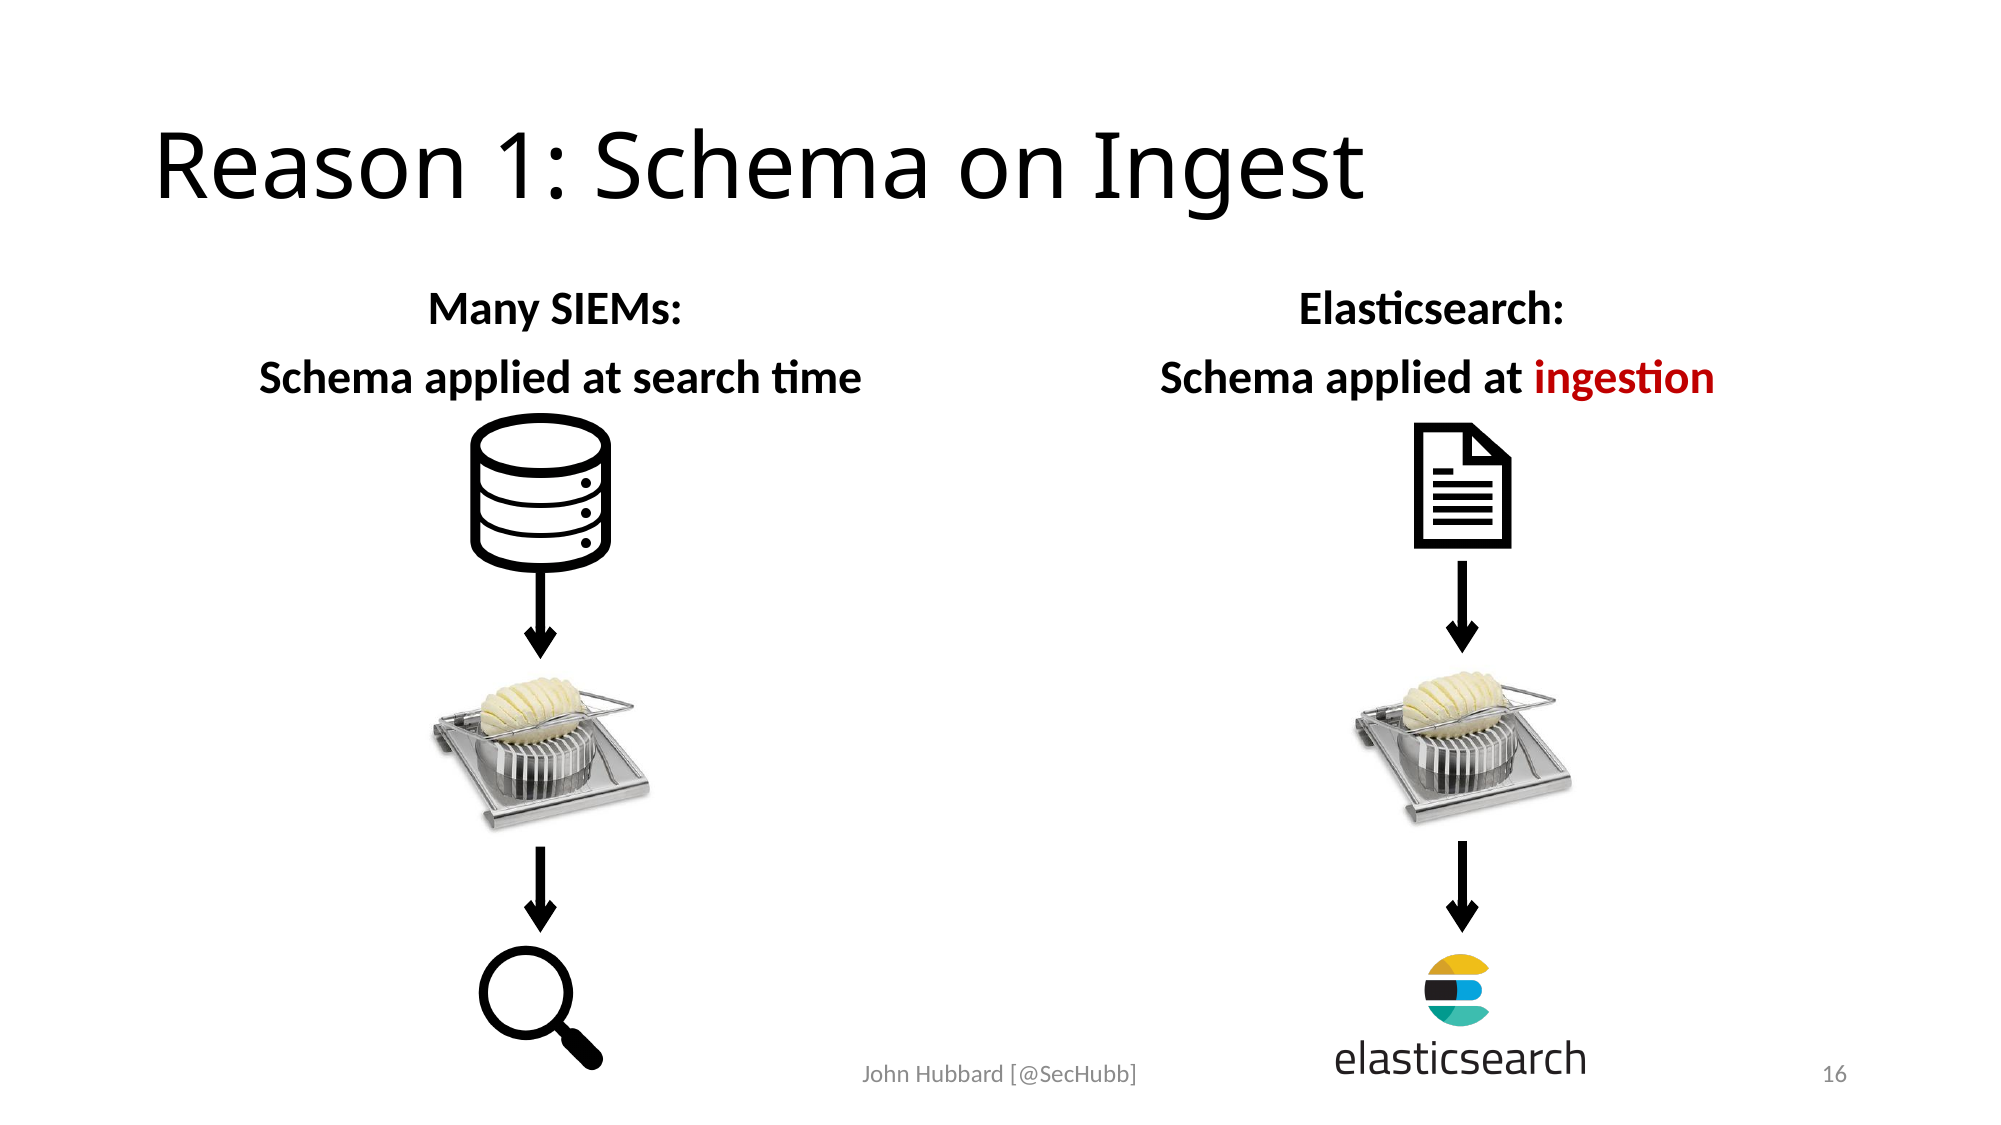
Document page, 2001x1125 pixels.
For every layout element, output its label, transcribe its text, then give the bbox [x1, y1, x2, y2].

footer John Hubbard [@SecHubb] [662, 1042, 1338, 1103]
list Many SIEMs: Schema applied at search time [137, 275, 984, 411]
picture [465, 932, 616, 1083]
picture [1303, 932, 1621, 1098]
slide_number 16 [1412, 1042, 1863, 1103]
picture [1387, 410, 1538, 561]
title Reason 1: Schema on Ingest [137, 59, 1863, 278]
list Elasticsearch: Schema applied at ingestion [1012, 275, 1863, 411]
picture [460, 413, 621, 573]
picture [1345, 653, 1580, 841]
picture [423, 659, 658, 847]
